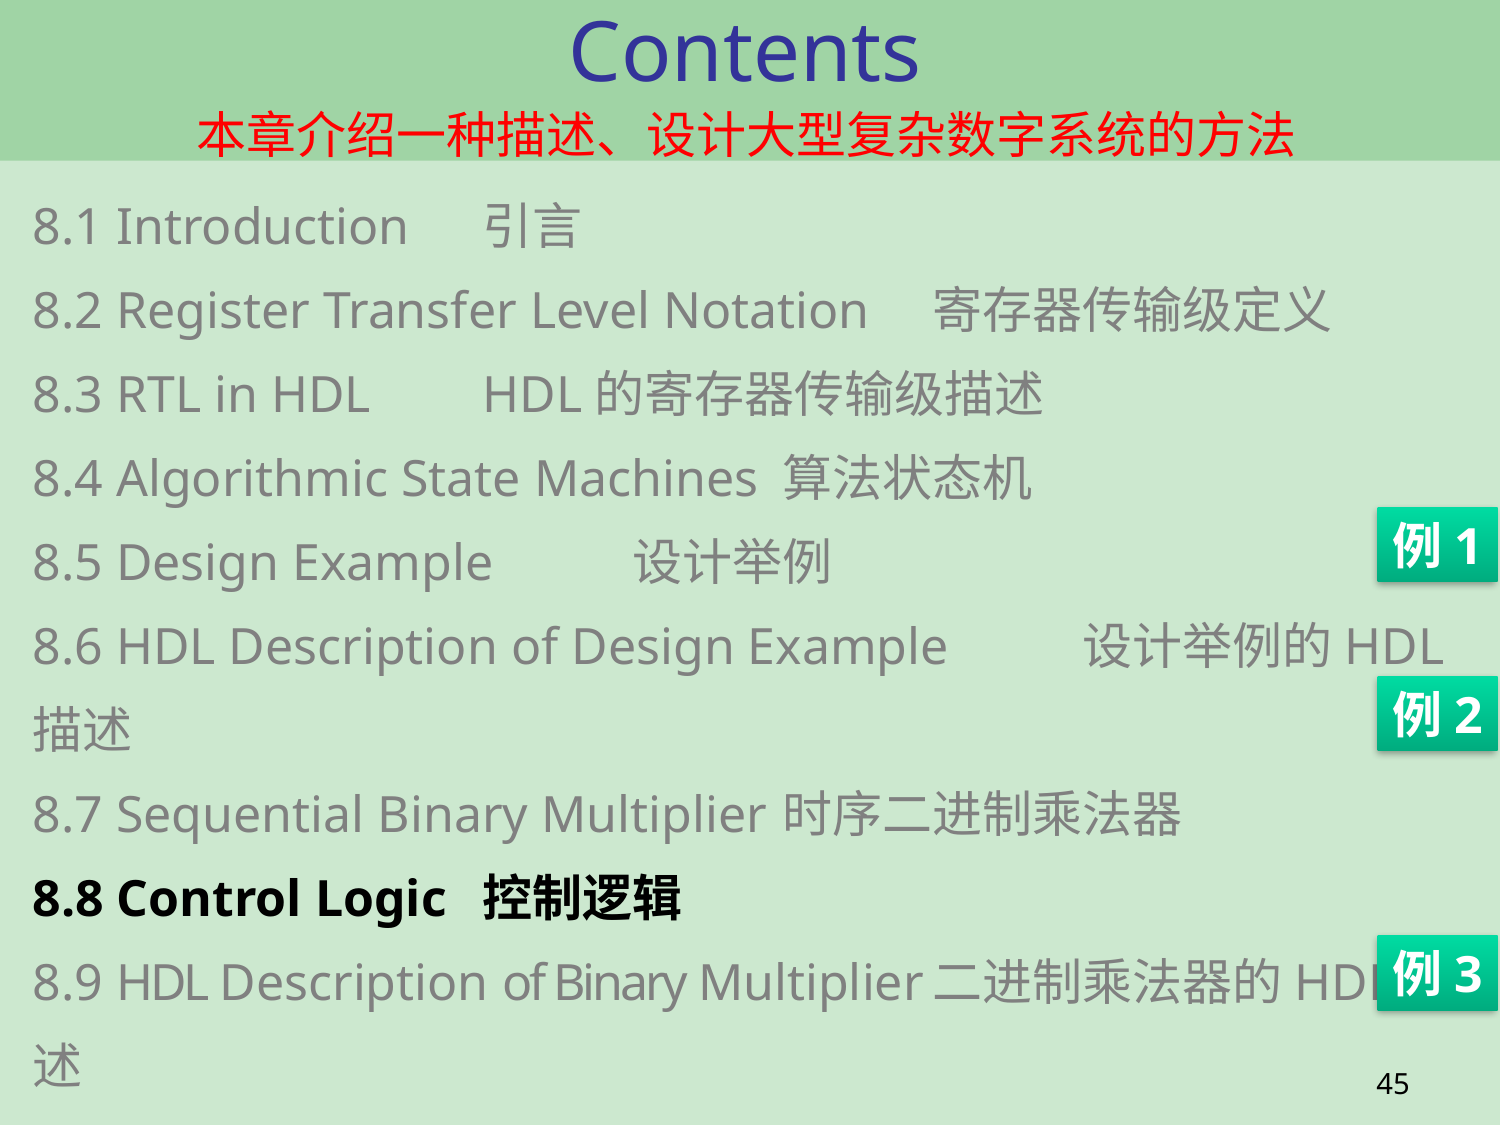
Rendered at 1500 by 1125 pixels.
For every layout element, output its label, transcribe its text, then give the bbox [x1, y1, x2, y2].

text_box 本章介绍一种描述、设计大型复杂数字系统的方法 [181, 95, 1312, 171]
list 8.1 Introduction 引言 8.2 Register Transfer Level Notation 寄存器传输级定义 8.3 RTL in HDL HDL的寄存器传输级描述 8.4 Algorithmic State Machines 算法状态机 8.5 Design Example 设计举例 8.6 HDL Description of Design Example 设计举例的HDL描述 8.7 Sequential Binary Multiplier 时序二进制乘法器 8.8 Control Logic 控制逻辑 8.9 HDL Description of Binary Multiplier 二进制乘法器的HDL描述 8.10 Design with Multiplexers 用数据选择器进行设计 [17, 162, 1483, 1047]
text_box 例2 [1377, 676, 1498, 751]
text_box 例1 [1377, 507, 1498, 582]
slide_number 45 [1112, 1037, 1426, 1113]
title Contents [53, 0, 1438, 114]
text_box 例3 [1377, 935, 1498, 1011]
